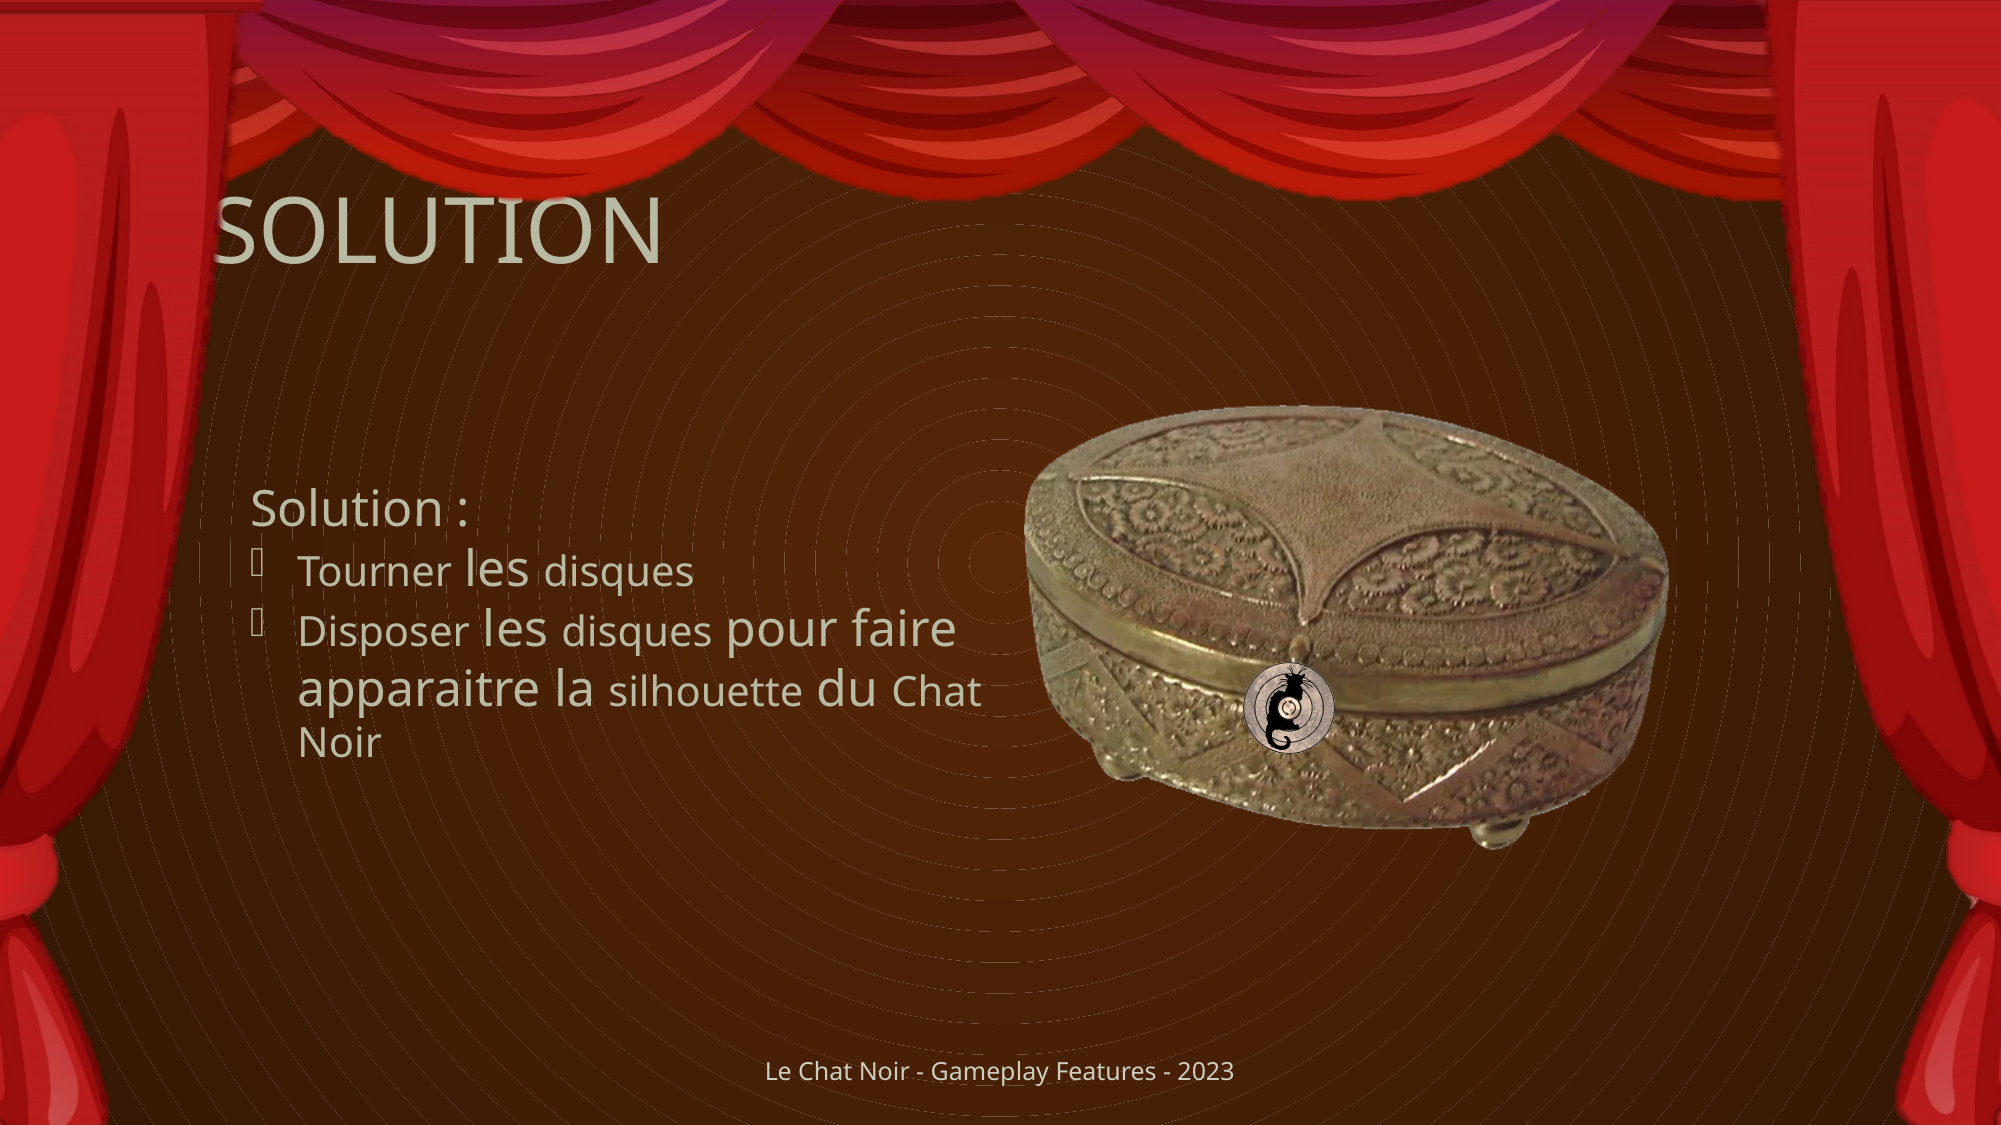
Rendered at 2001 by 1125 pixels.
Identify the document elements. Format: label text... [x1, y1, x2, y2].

text_box SOLUTION [302, 239, 1723, 306]
text_box Solution : Tourner les disques Disposer les disques pour faire apparaitre la silhouette du Chat Noir [302, 468, 1023, 774]
footer Le Chat Noir - Gameplay Features - 2023 [517, 1042, 1483, 1103]
slide_number 6 [1503, 1042, 1723, 1103]
picture [0, 0, 2001, 1125]
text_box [1023, 404, 1670, 851]
